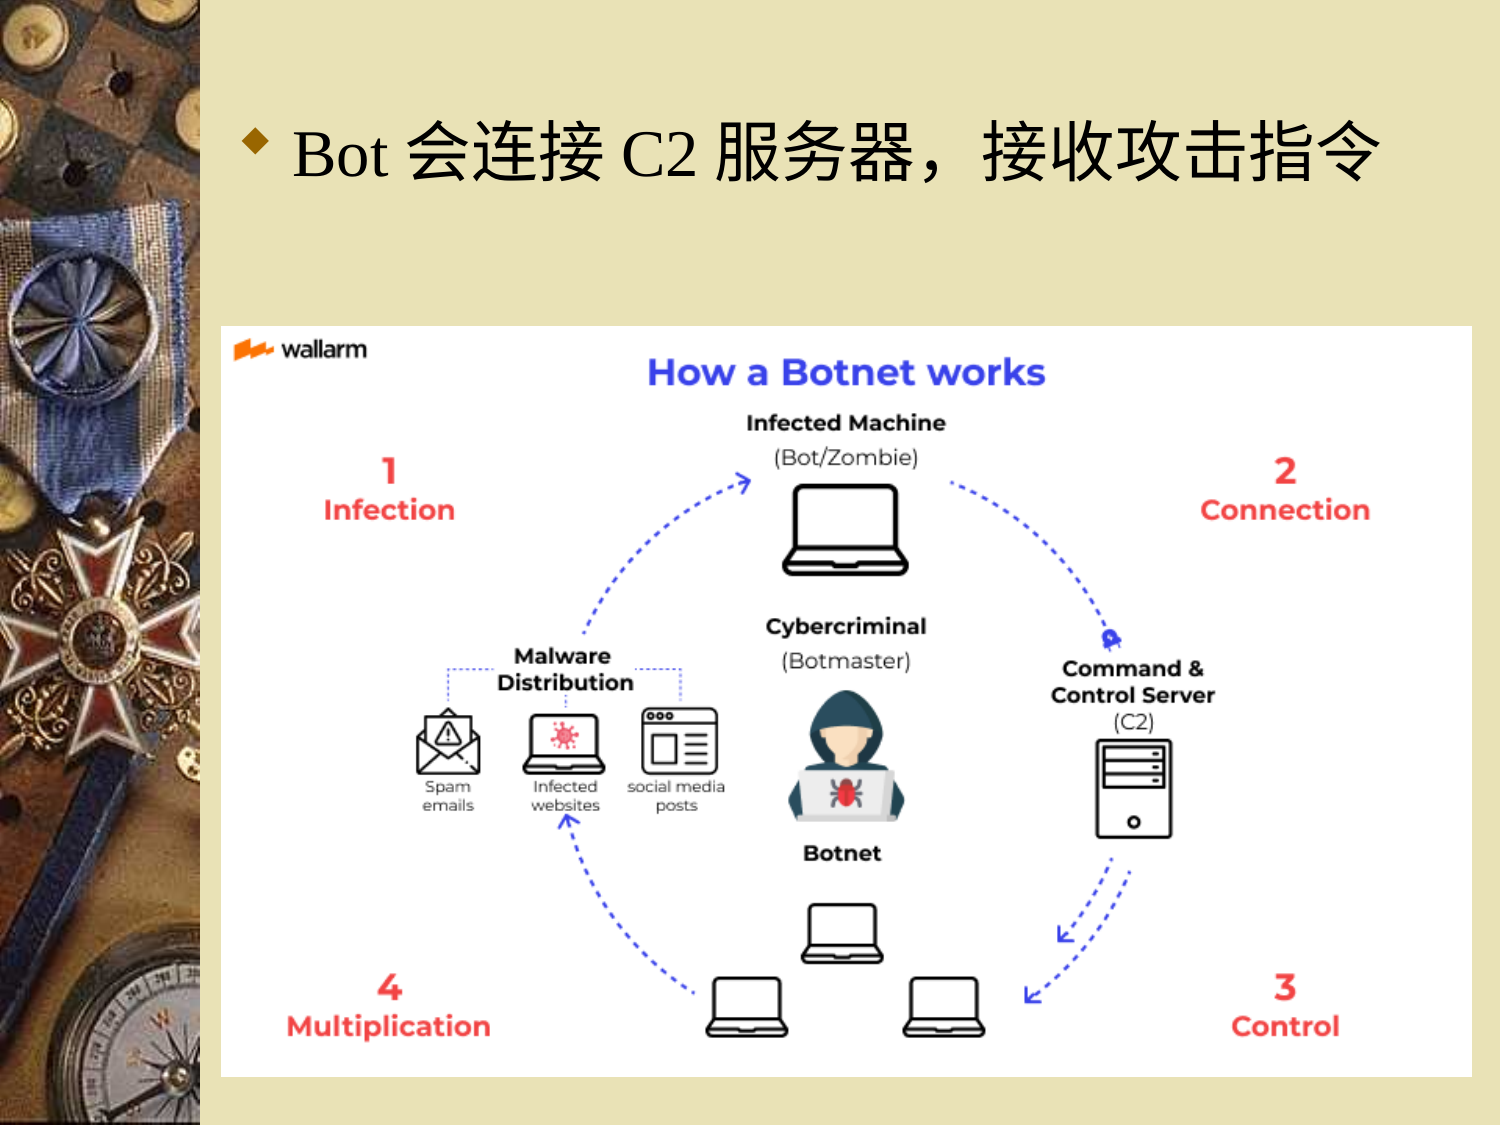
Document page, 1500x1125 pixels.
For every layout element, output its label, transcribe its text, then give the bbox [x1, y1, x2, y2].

list Bot会连接C2服务器，接收攻击指令 [221, 101, 1472, 287]
picture [0, 0, 200, 1125]
picture [220, 325, 1472, 1077]
